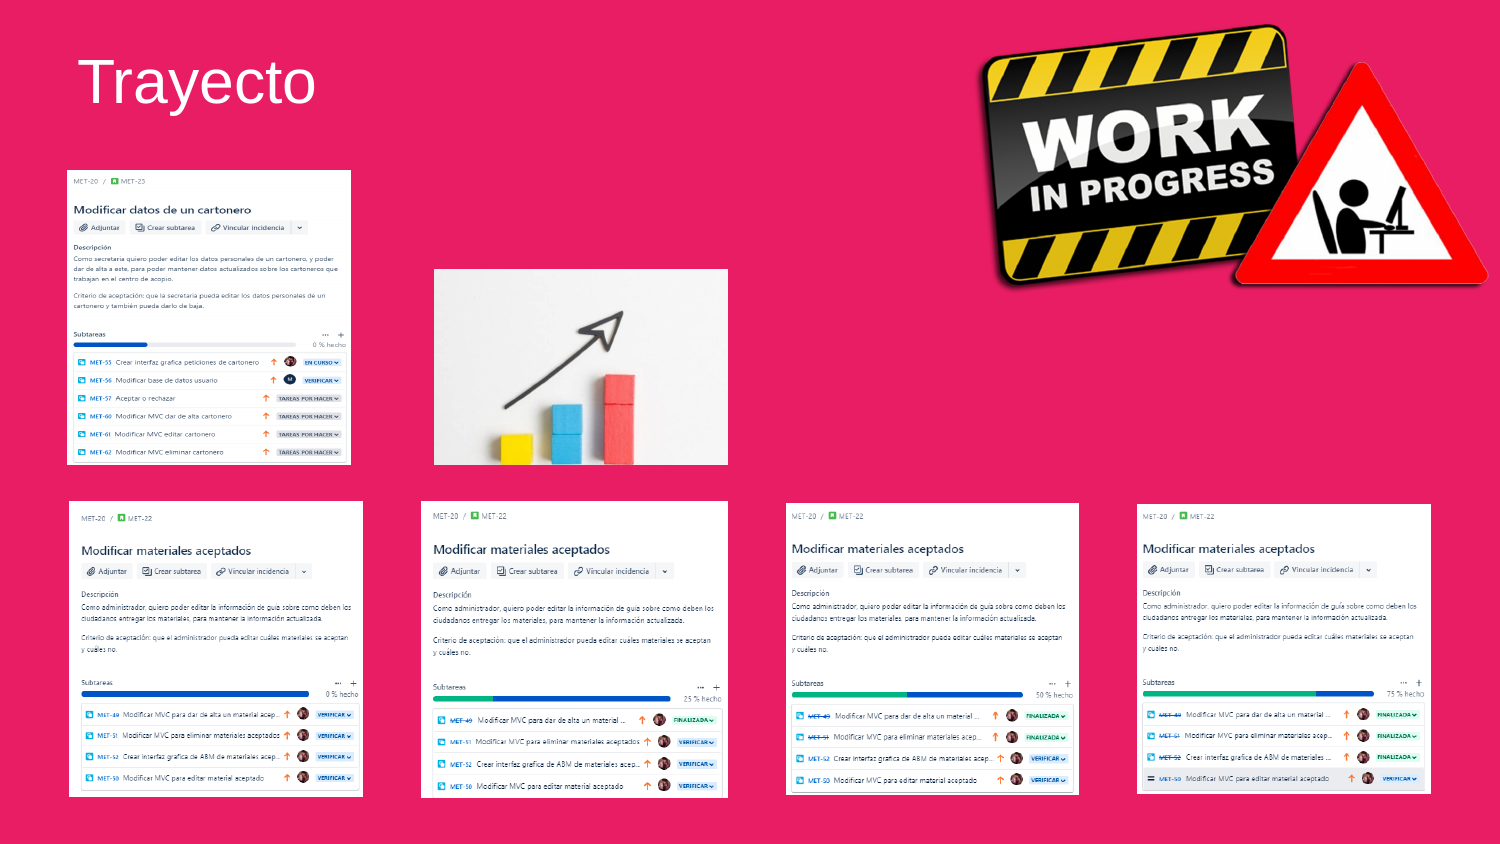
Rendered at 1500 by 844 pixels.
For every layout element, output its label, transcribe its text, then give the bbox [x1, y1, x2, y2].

picture [785, 503, 1080, 795]
picture [1137, 504, 1431, 795]
title Trayecto [62, 78, 966, 199]
picture [971, 0, 1500, 312]
picture [69, 501, 363, 797]
picture [420, 500, 728, 798]
picture [67, 170, 351, 466]
picture [434, 269, 728, 466]
